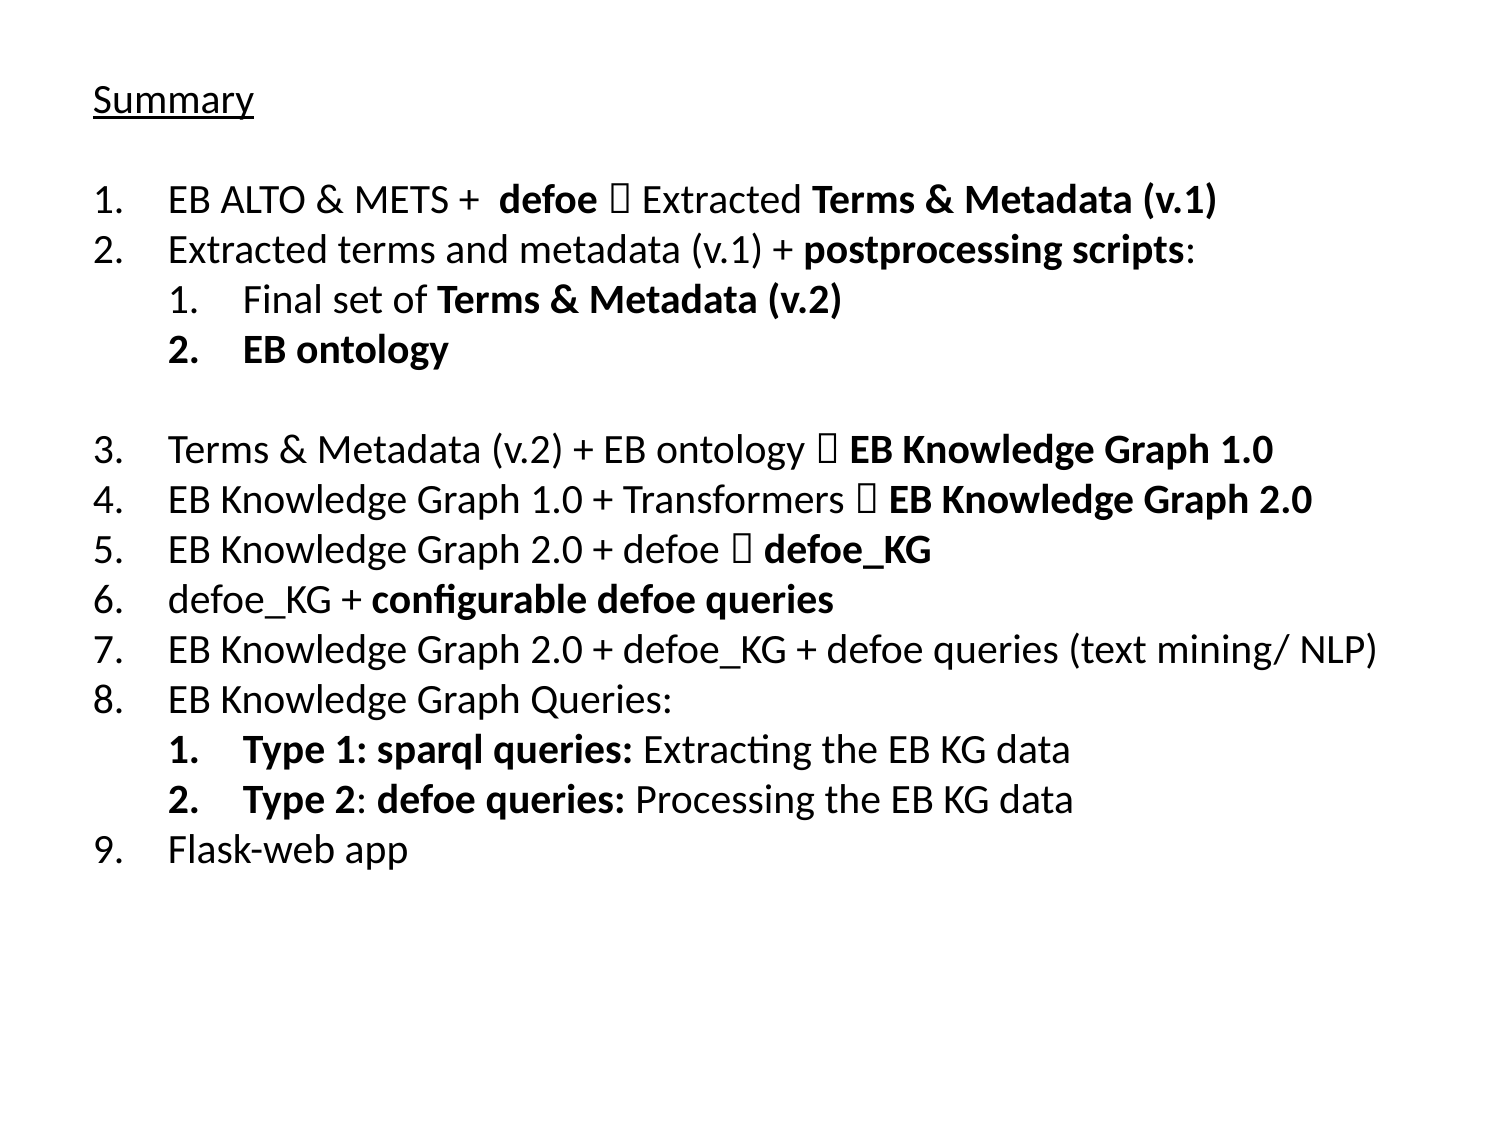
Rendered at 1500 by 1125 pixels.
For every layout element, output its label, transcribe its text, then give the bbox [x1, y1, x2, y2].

text_box Summary EB ALTO & METS + defoe  Extracted Terms & Metadata (v.1) Extracted terms and metadata (v.1) + postprocessing scripts: Final set of Terms & Metadata (v.2) EB ontology Terms & Metadata (v.2) + EB ontology  EB Knowledge Graph 1.0 EB Knowledge Graph 1.0 + Transformers  EB Knowledge Graph 2.0 EB Knowledge Graph 2.0 + defoe  defoe_KG defoe_KG + configurable defoe queries EB Knowledge Graph 2.0 + defoe_KG + defoe queries (text mining/ NLP) EB Knowledge Graph Queries: Type 1: sparql queries: Extracting the EB KG data Type 2: defoe queries: Processing the EB KG data Flask-web app [78, 64, 1422, 930]
